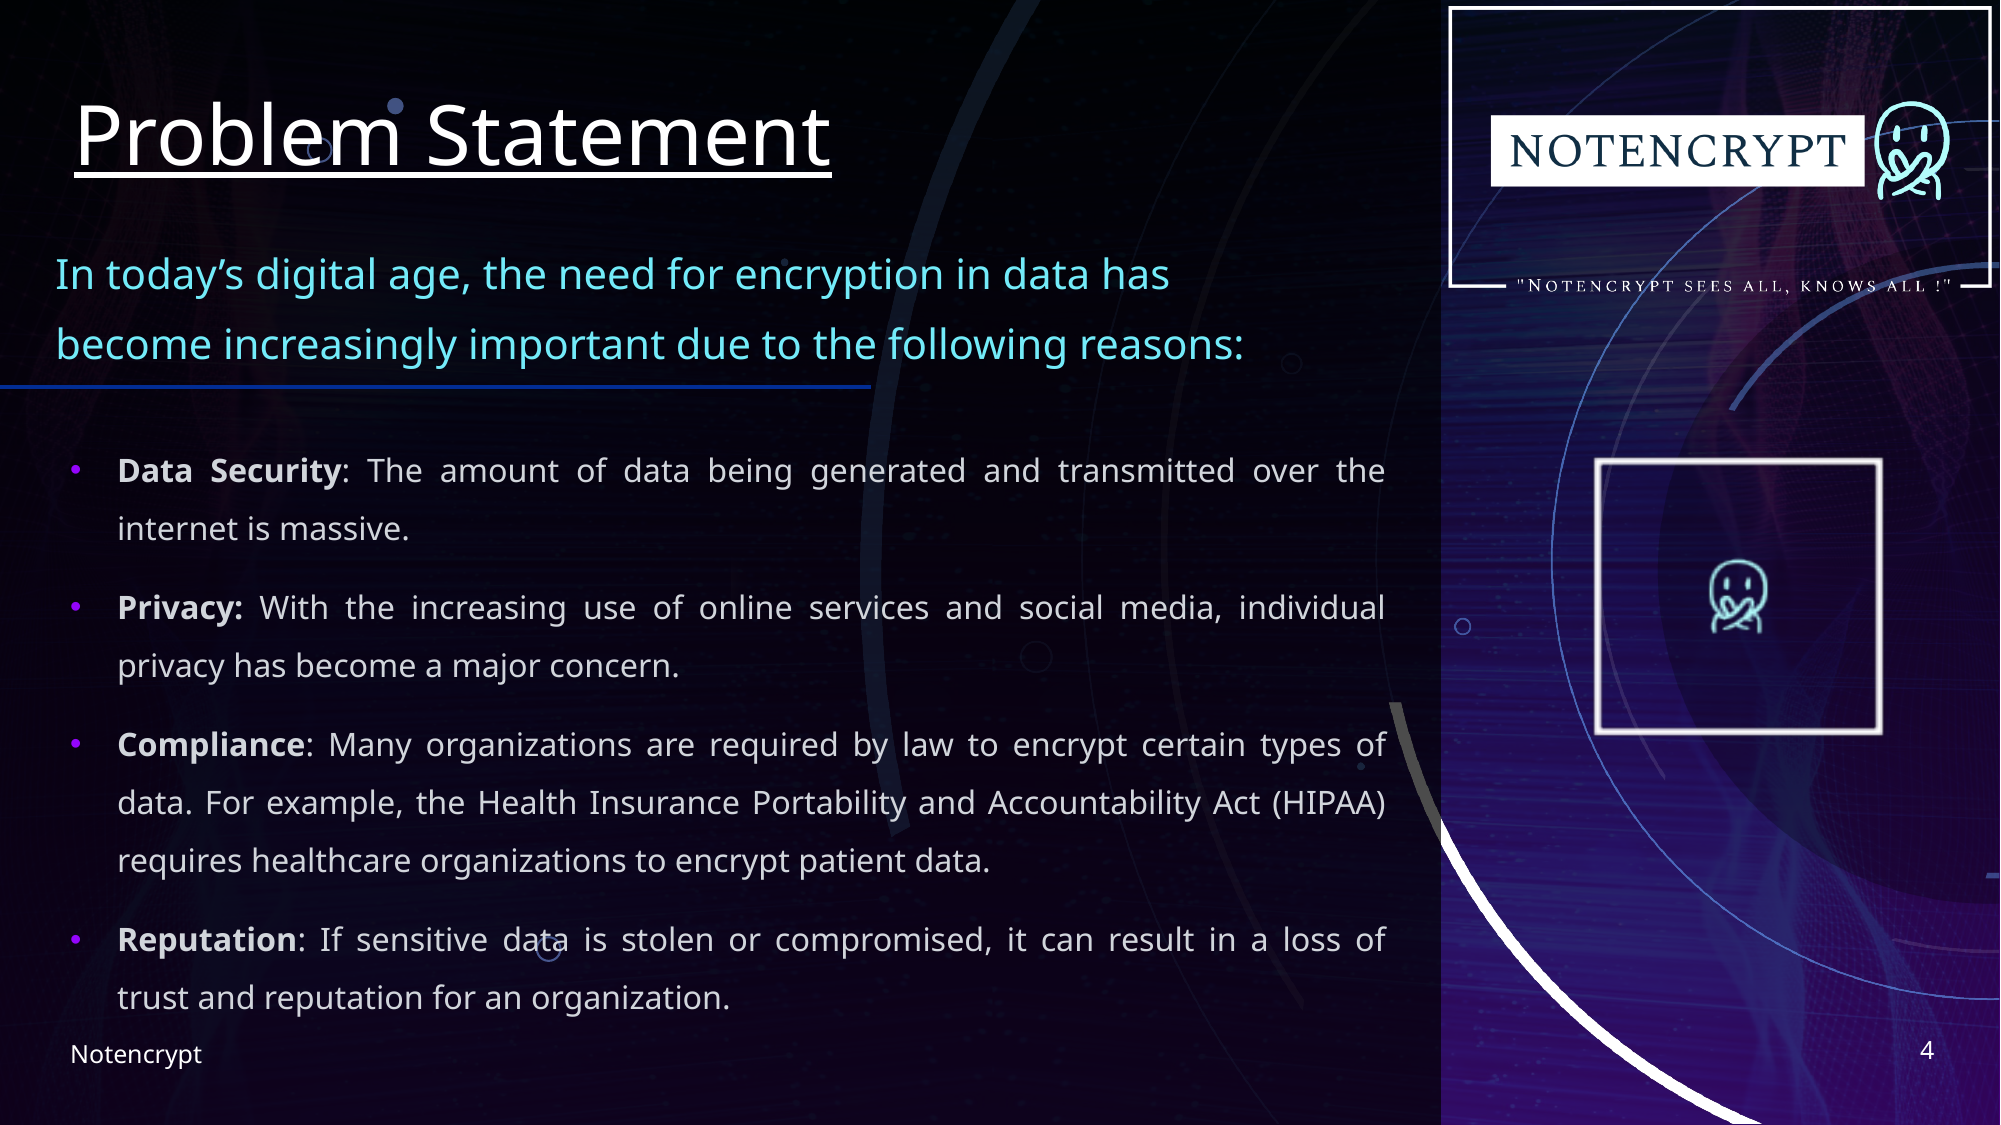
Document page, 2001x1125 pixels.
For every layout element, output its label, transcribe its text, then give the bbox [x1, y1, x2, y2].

picture [730, 0, 2000, 1124]
list In today’s digital age, the need for encryption in data has become increasingly important due to the following reasons: [40, 220, 1352, 412]
list Data Security: The amount of data being generated and transmitted over the internet is massive. Privacy: With the increasing use of online services and social media, individual privacy has become a major concern. Compliance: Many organizations are required by law to encrypt certain types of data. For example, the Health Insurance Portability and Accountability Act (HIPAA) requires healthcare organizations to encrypt patient data. Reputation: If sensitive data is stolen or compromised, it can result in a loss of trust and reputation for an organization. [55, 423, 1402, 1099]
title Problem Statement [58, 0, 1193, 192]
footer Notencrypt [55, 1023, 275, 1084]
slide_number 4 [1499, 1021, 1950, 1082]
